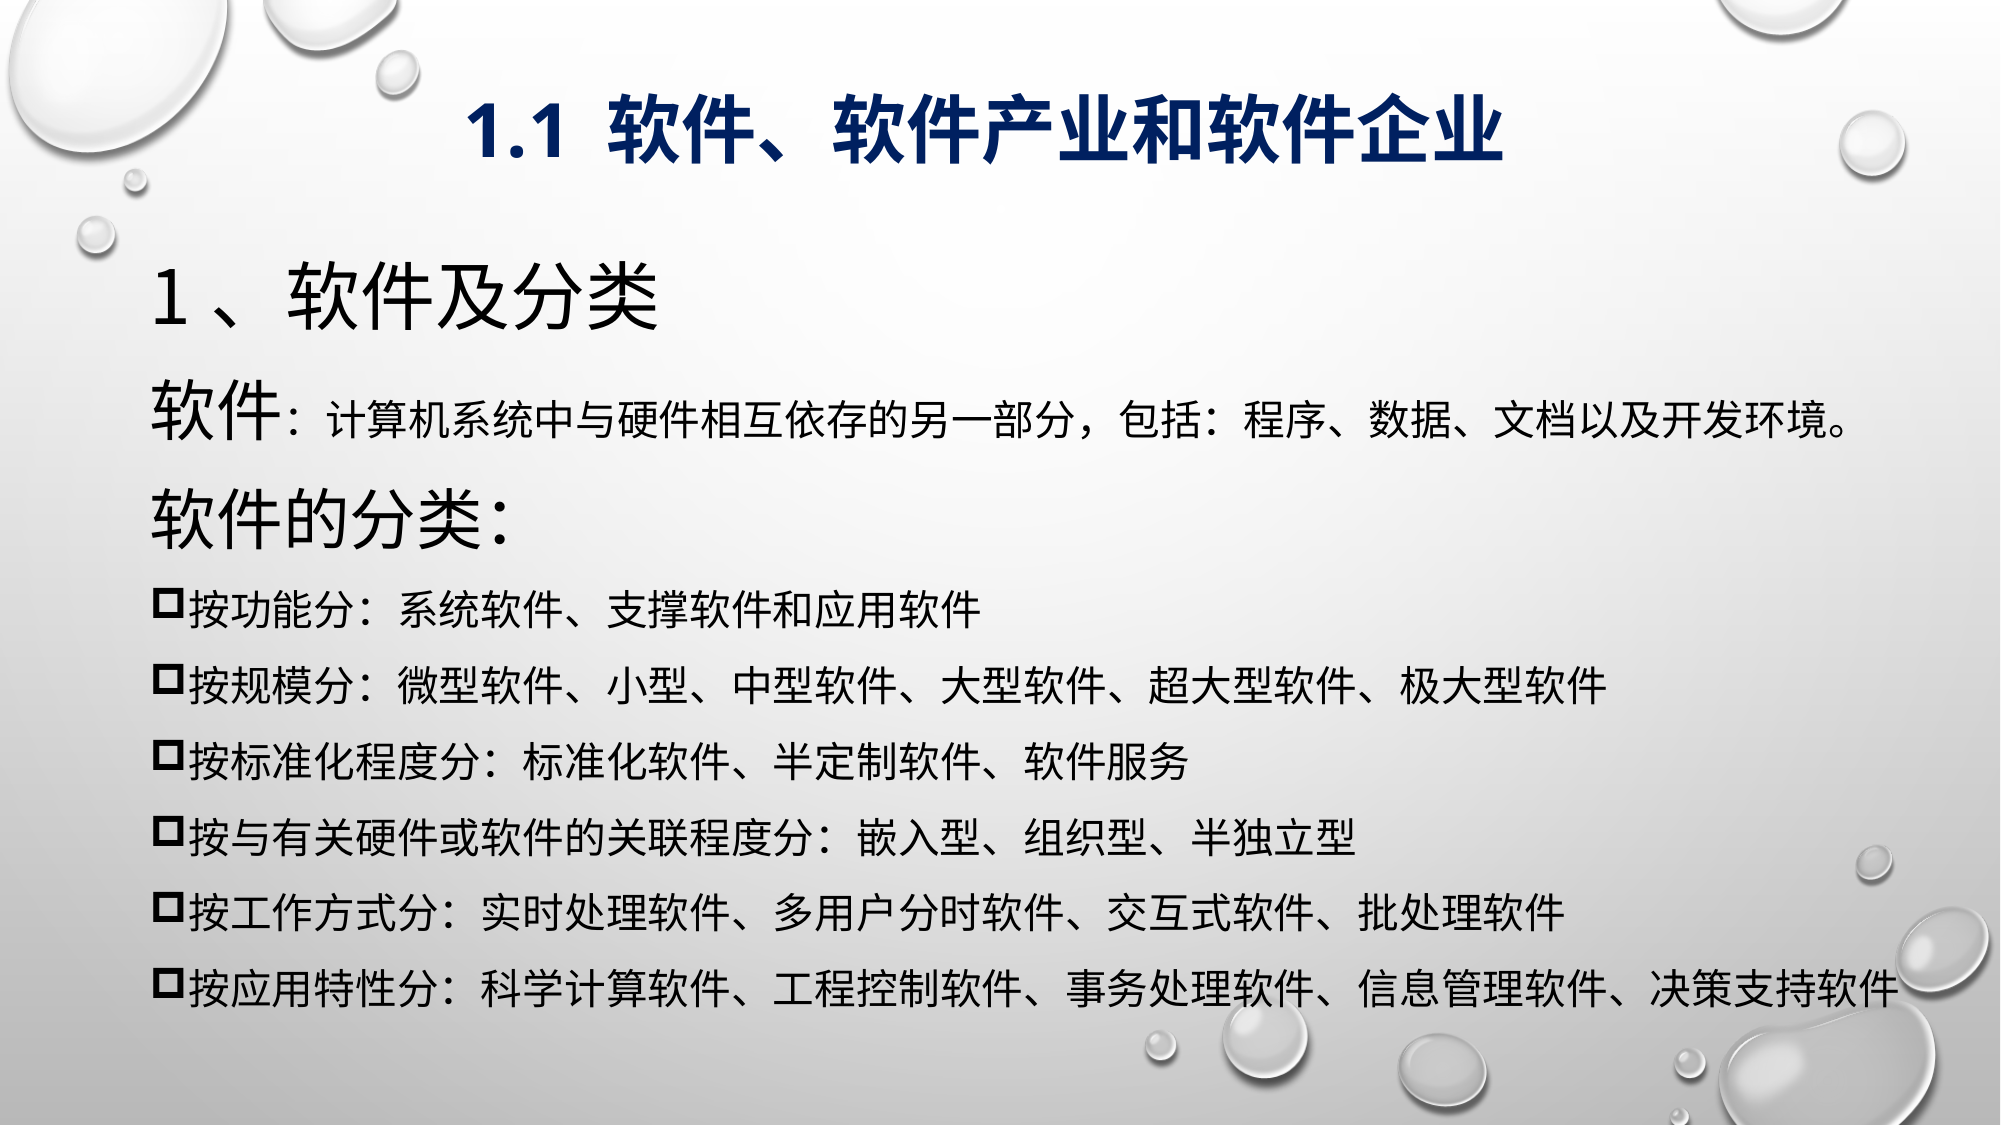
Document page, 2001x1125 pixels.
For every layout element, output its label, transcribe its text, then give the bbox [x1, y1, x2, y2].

text_box 1、软件及分类 软件：计算机系统中与硬件相互依存的另一部分，包括：程序、数据、文档以及开发环境。 软件的分类： 按功能分：系统软件、支撑软件和应用软件 按规模分：微型软件、小型、中型软件、大型软件、超大型软件、极大型软件 按标准化程度分：标准化软件、半定制软件、软件服务 按与有关硬件或软件的关联程度分：嵌入型、组织型、半独立型 按工作方式分：实时处理软件、多用户分时软件、交互式软件、批处理软件 按应用特性分：科学计算软件、工程控制软件、事务处理软件、信息管理软件、决策支持软件 [134, 233, 1952, 1023]
title 1.1 软件、软件产业和软件企业 [134, 67, 1836, 200]
picture [0, 0, 2000, 1125]
